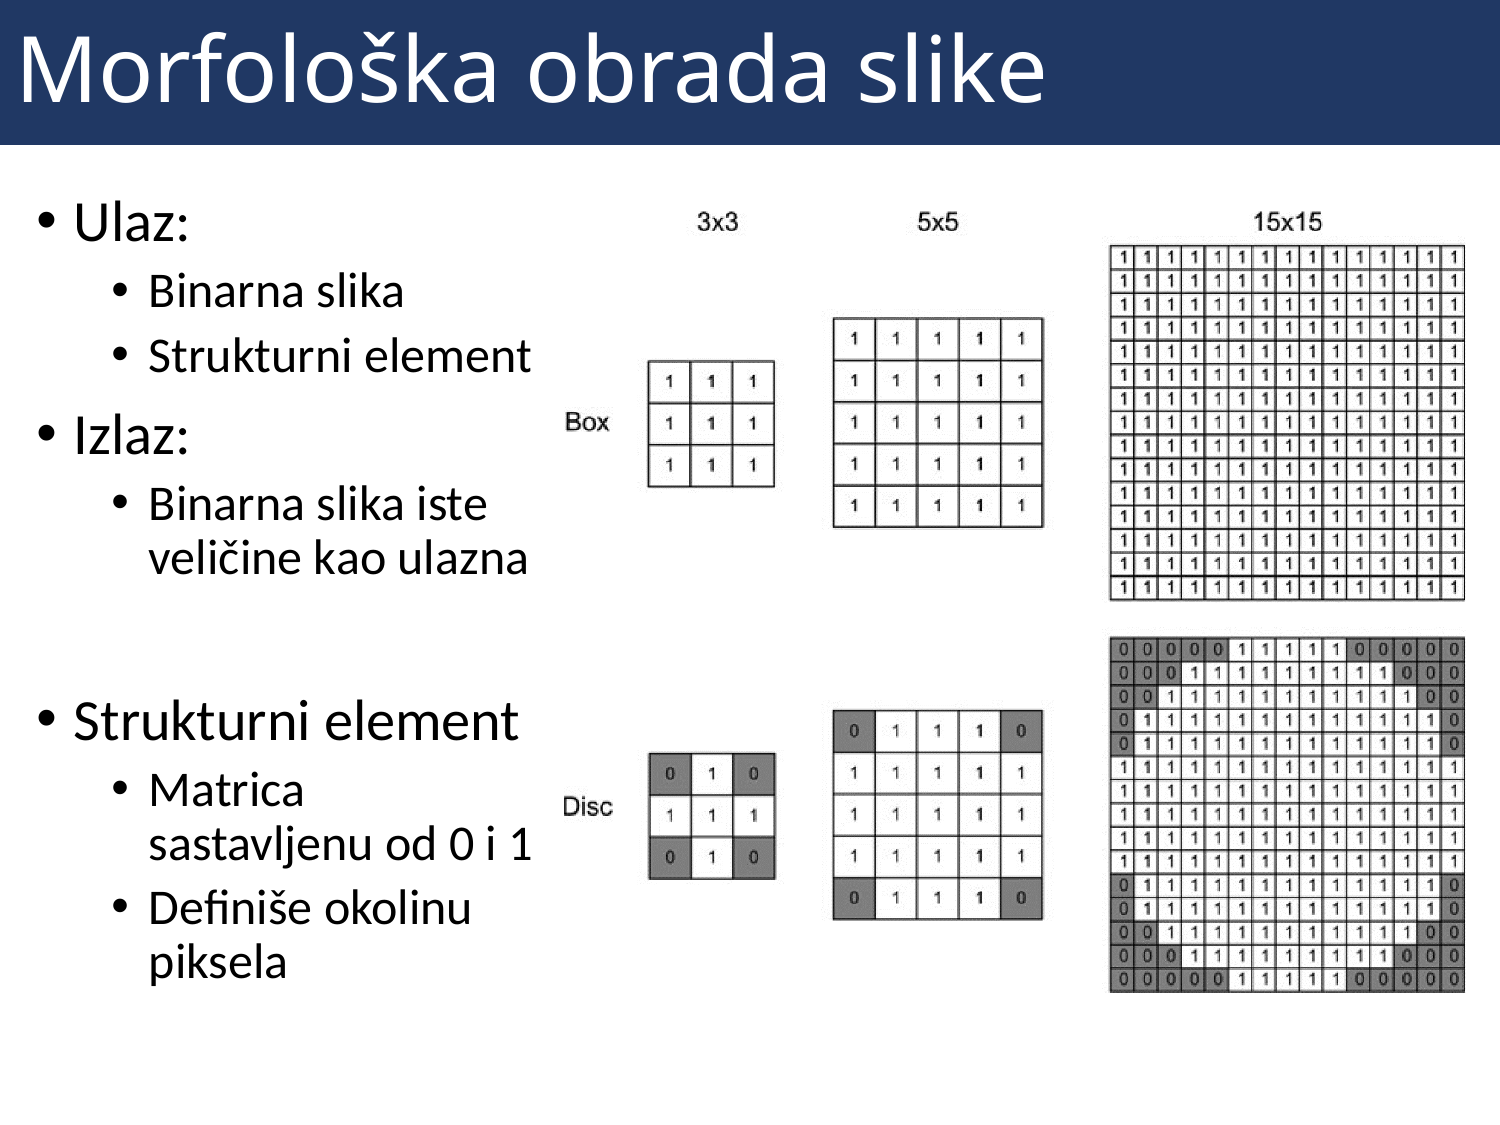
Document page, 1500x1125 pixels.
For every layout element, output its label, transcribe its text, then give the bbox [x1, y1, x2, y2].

list Ulaz: Binarna slika Strukturni element Izlaz: Binarna slika iste veličine kao ulazna Strukturni element Matrica sastavljenu od 0 i 1 Definiše okolinu piksela [21, 184, 550, 1050]
title Morfološka obrada slike [0, 0, 1500, 145]
picture [530, 183, 1479, 1000]
